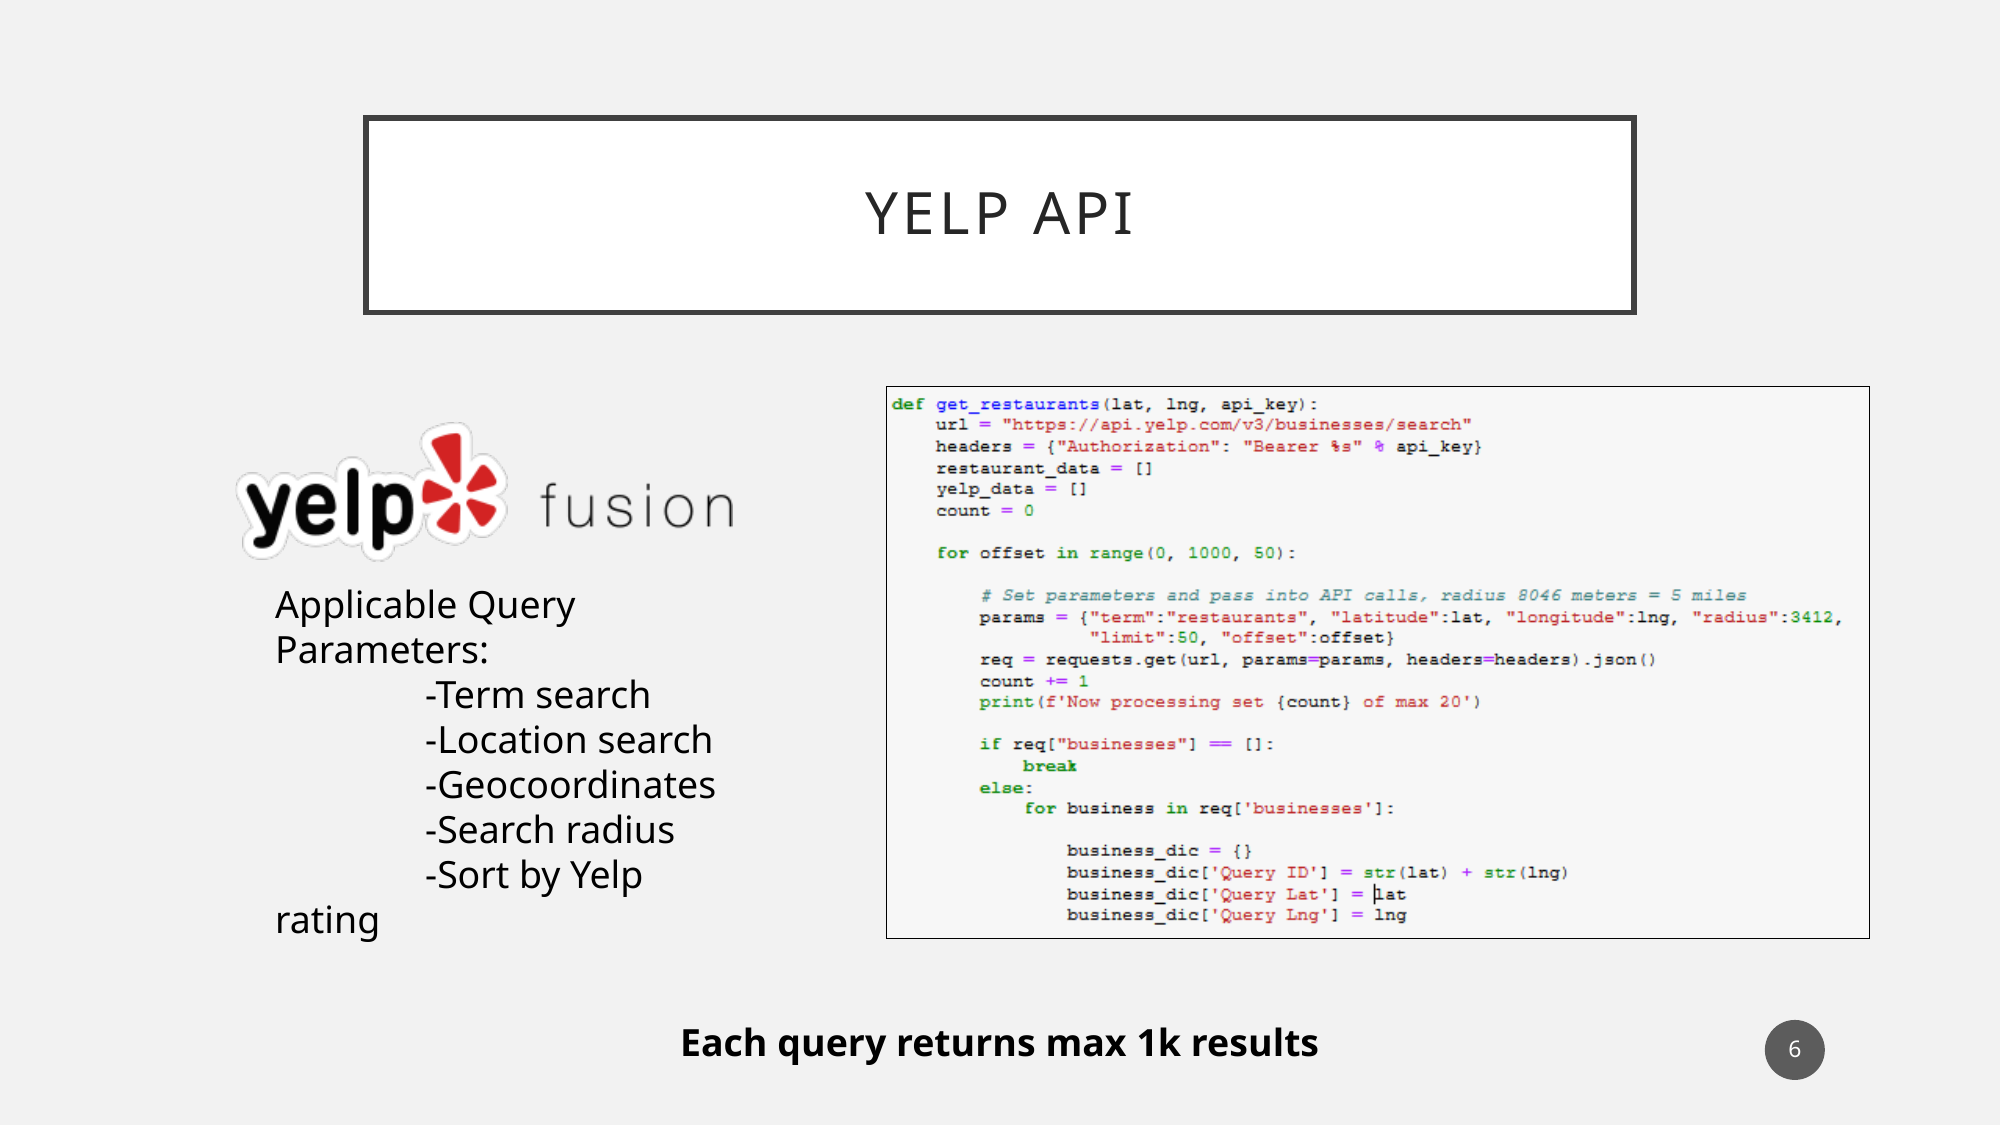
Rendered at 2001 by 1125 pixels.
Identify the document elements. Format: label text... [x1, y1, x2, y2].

text_box Applicable Query Parameters: -Term search -Location search -Geocoordinates -Search radius -Sort by Yelp rating [260, 573, 758, 949]
picture [235, 421, 733, 563]
picture [886, 386, 1870, 939]
title Yelp api [363, 115, 1637, 315]
slide_number 6 [1764, 1019, 1825, 1080]
text_box Each query returns max 1k results [396, 1011, 1604, 1072]
